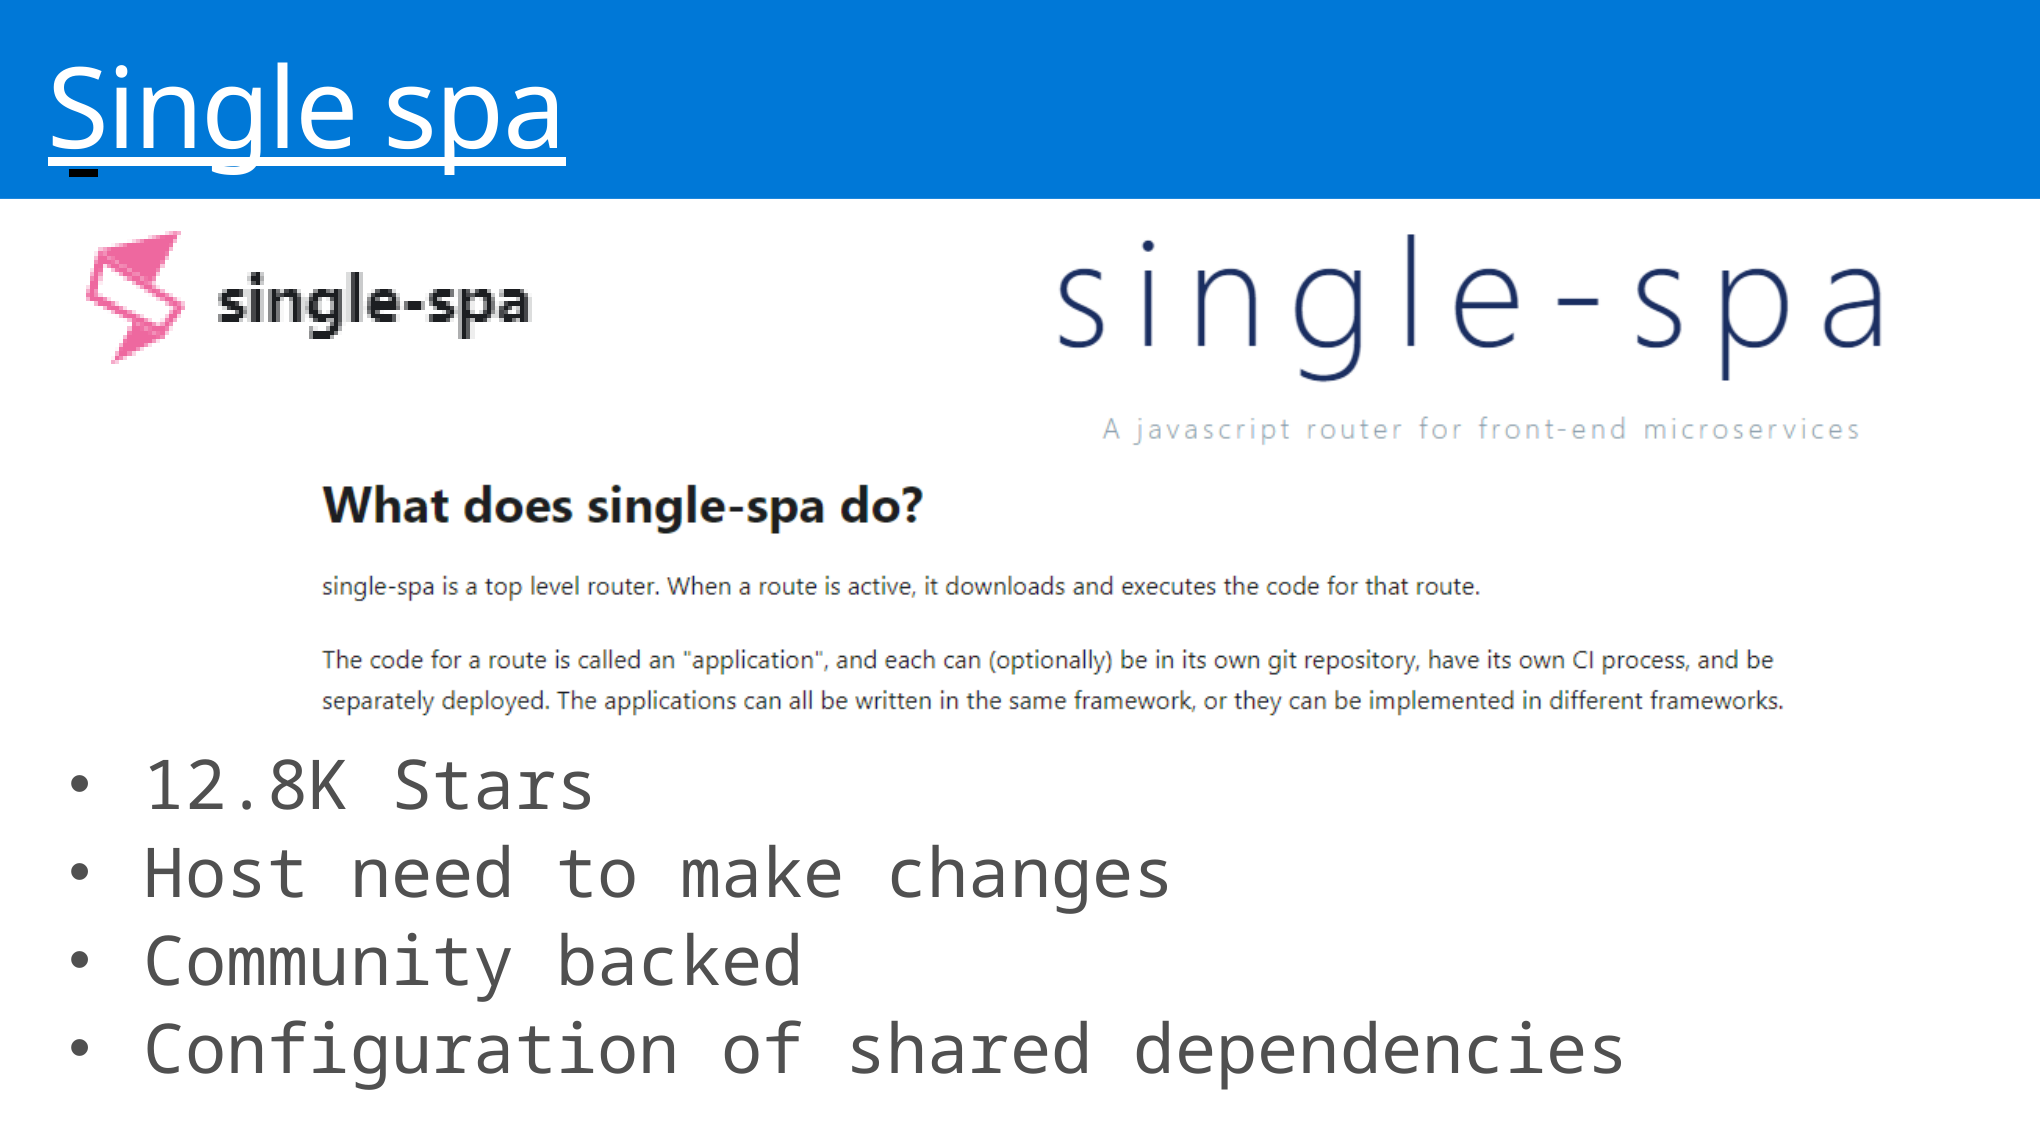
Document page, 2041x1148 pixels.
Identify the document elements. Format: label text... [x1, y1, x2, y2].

title [45, 48, 1996, 199]
picture [302, 219, 1924, 739]
text_box Single spa [17, 27, 597, 198]
list 12.8K Stars Host need to make changes Community backed Configuration of shared dependencies [45, 199, 1996, 1148]
picture [70, 227, 566, 406]
